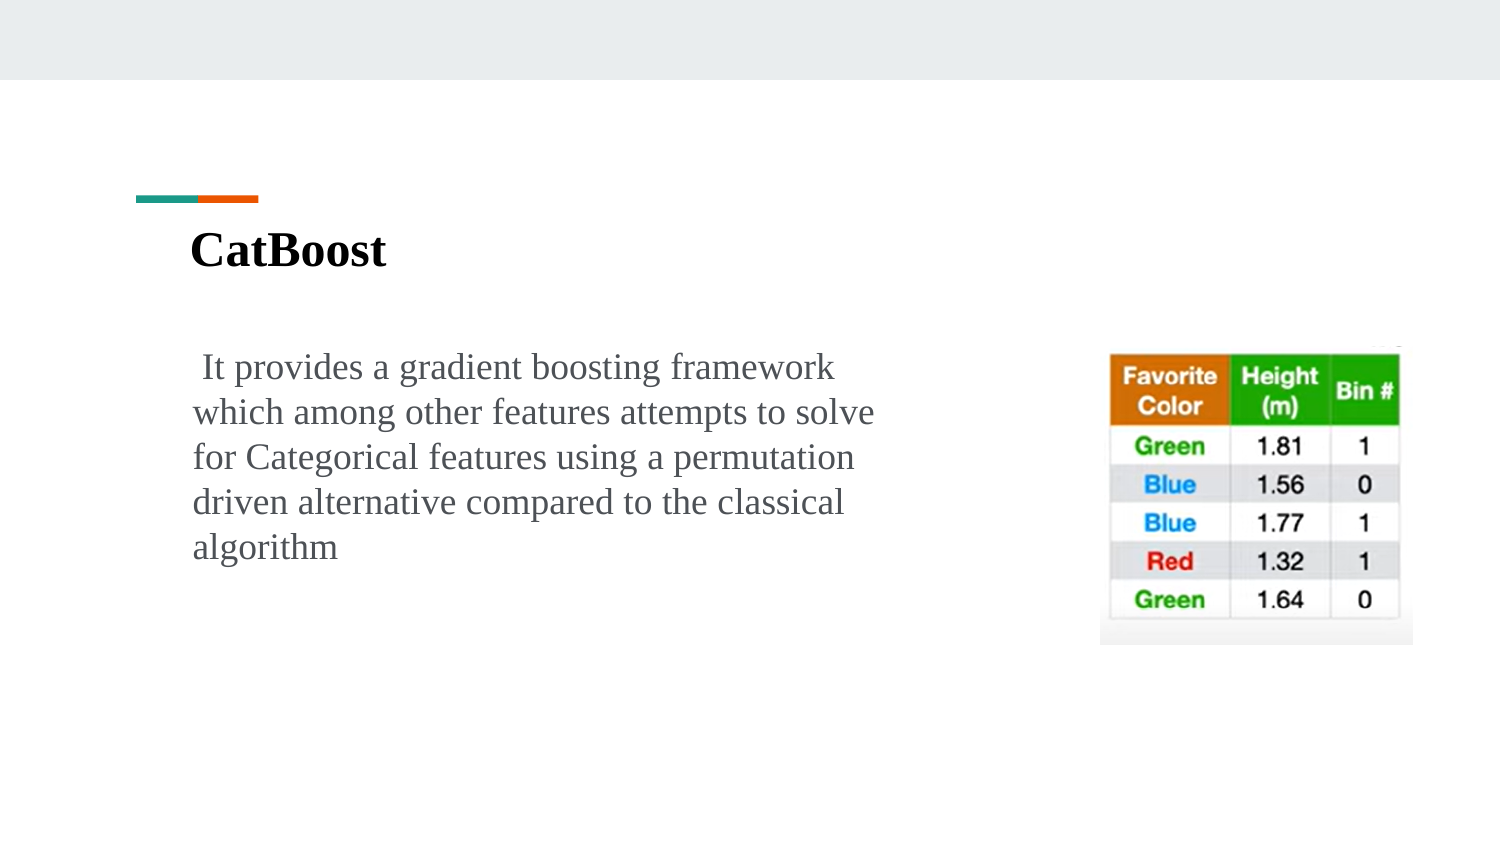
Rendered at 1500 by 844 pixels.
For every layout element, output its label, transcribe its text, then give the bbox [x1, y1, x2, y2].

text_box It provides a gradient boosting framework which among other features attempts to solve for Categorical features using a permutation driven alternative compared to the classical algorithm [177, 334, 928, 575]
text_box CatBoost [174, 209, 925, 284]
picture [1099, 346, 1413, 646]
